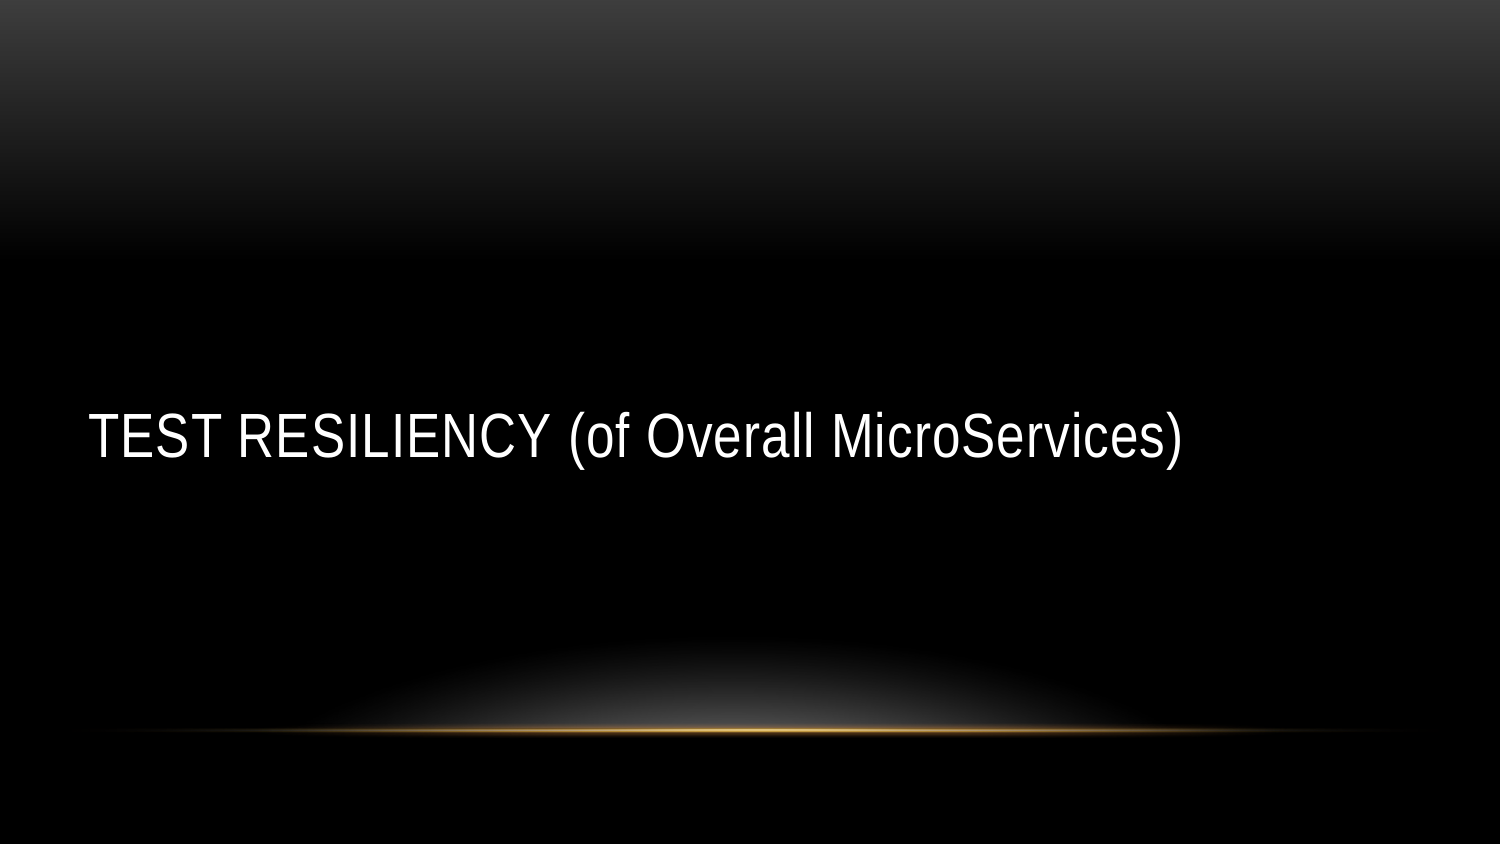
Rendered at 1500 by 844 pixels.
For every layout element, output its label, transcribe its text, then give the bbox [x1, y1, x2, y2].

picture [0, 0, 1500, 844]
title Test Resiliency (of Overall MicroServices) [73, 337, 1445, 478]
